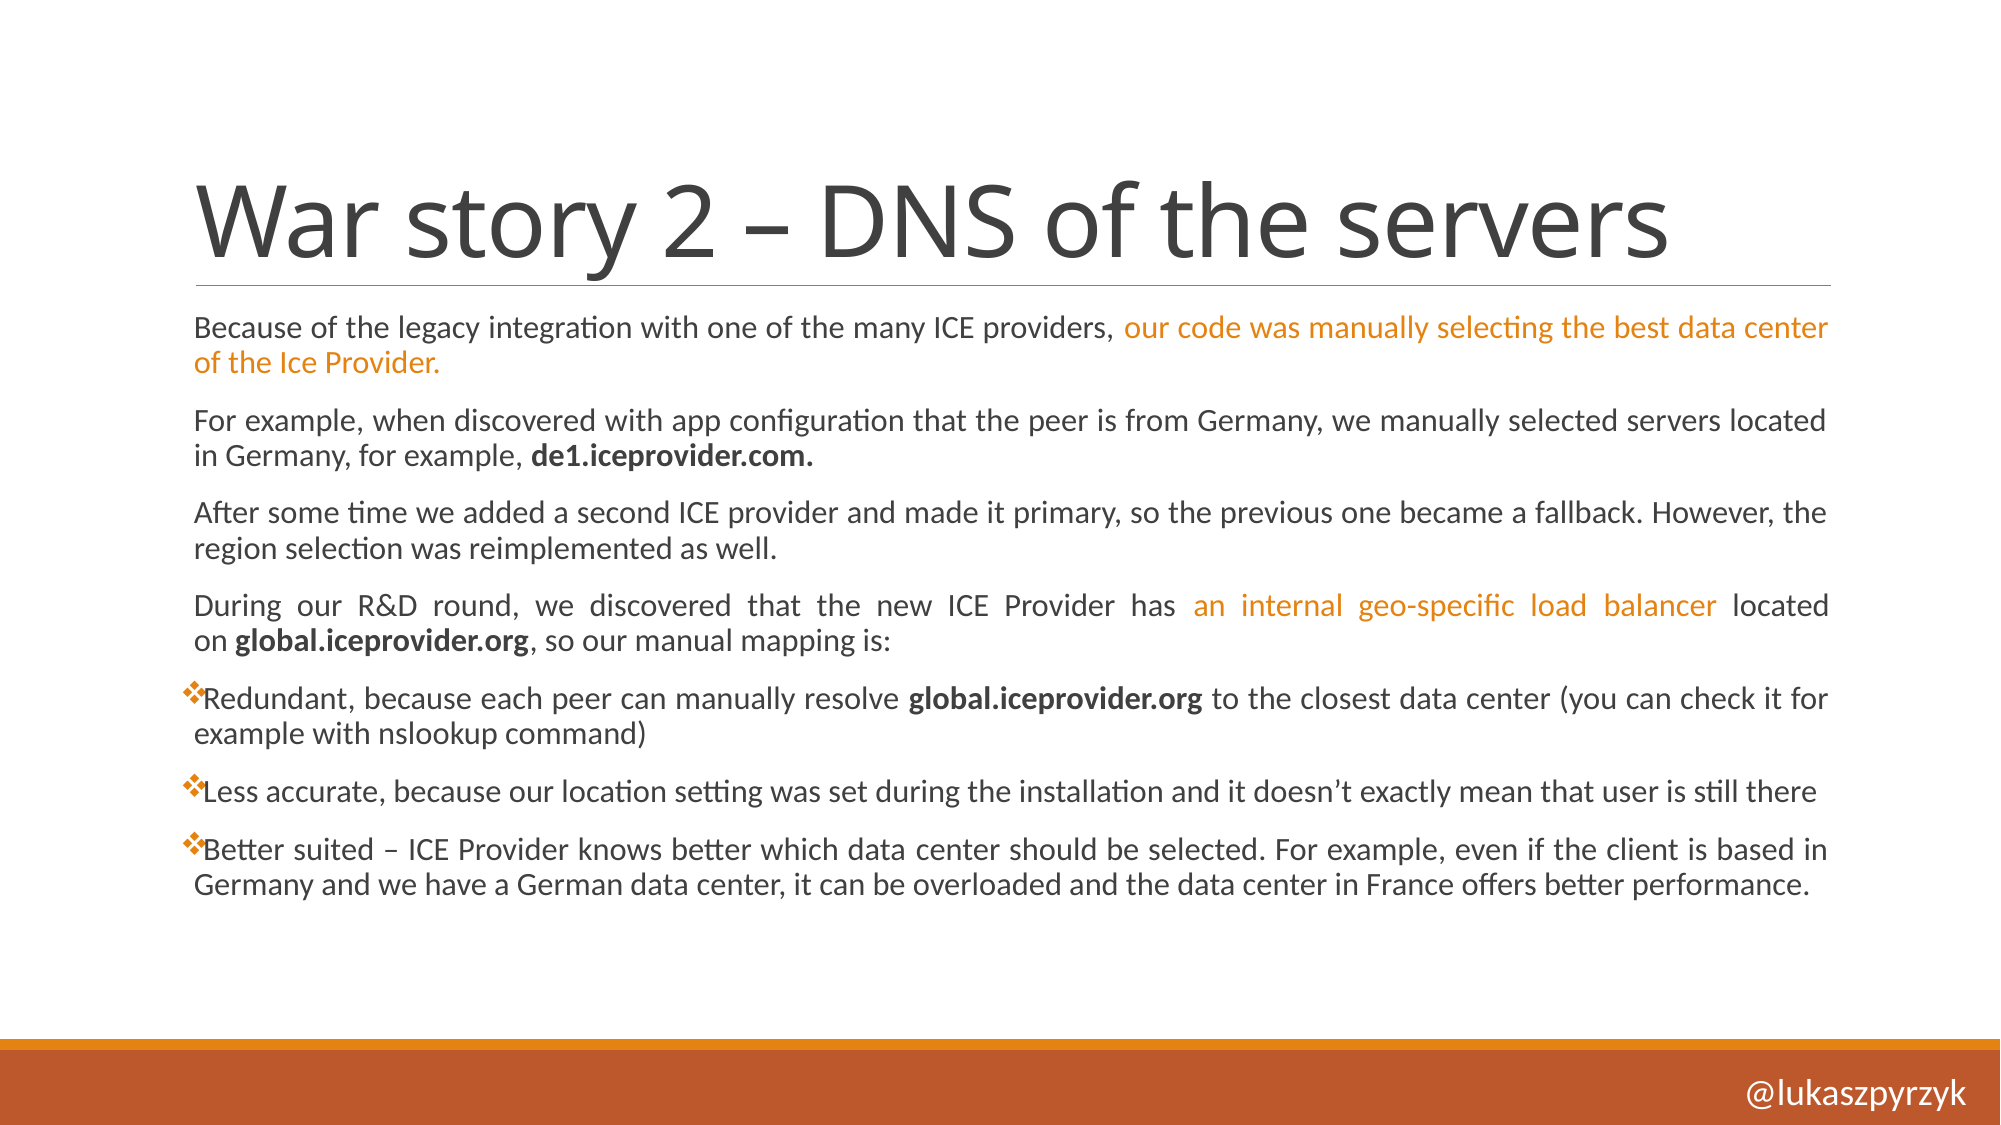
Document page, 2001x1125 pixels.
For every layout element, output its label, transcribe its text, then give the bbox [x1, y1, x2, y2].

text_box @lukaszpyrzyk [1728, 1060, 1982, 1121]
title War story 2 – DNS of the servers [180, 47, 1830, 285]
list Because of the legacy integration with one of the many ICE providers, our code was manually selecting the best data center of the Ice Provider. For example, when discovered with app configuration that the peer is from Germany, we manually selected servers located in Germany, for example, de1.iceprovider.com. After some time we added a second ICE provider and made it primary, so the previous one became a fallback. However, the region selection was reimplemented as well. During our R&D round, we discovered that the new ICE Provider has an internal geo-specific load balancer located on global.iceprovider.org, so our manual mapping is: Redundant, because each peer can manually resolve global.iceprovider.org to the closest data center (you can check it for example with nslookup command) Less accurate, because our location setting was set during the installation and it doesn’t exactly mean that user is still there Better suited – ICE Provider knows better which data center should be selected. For example, even if the client is based in Germany and we have a German data center, it can be overloaded and the data center in France offers better performance. [180, 302, 1830, 963]
